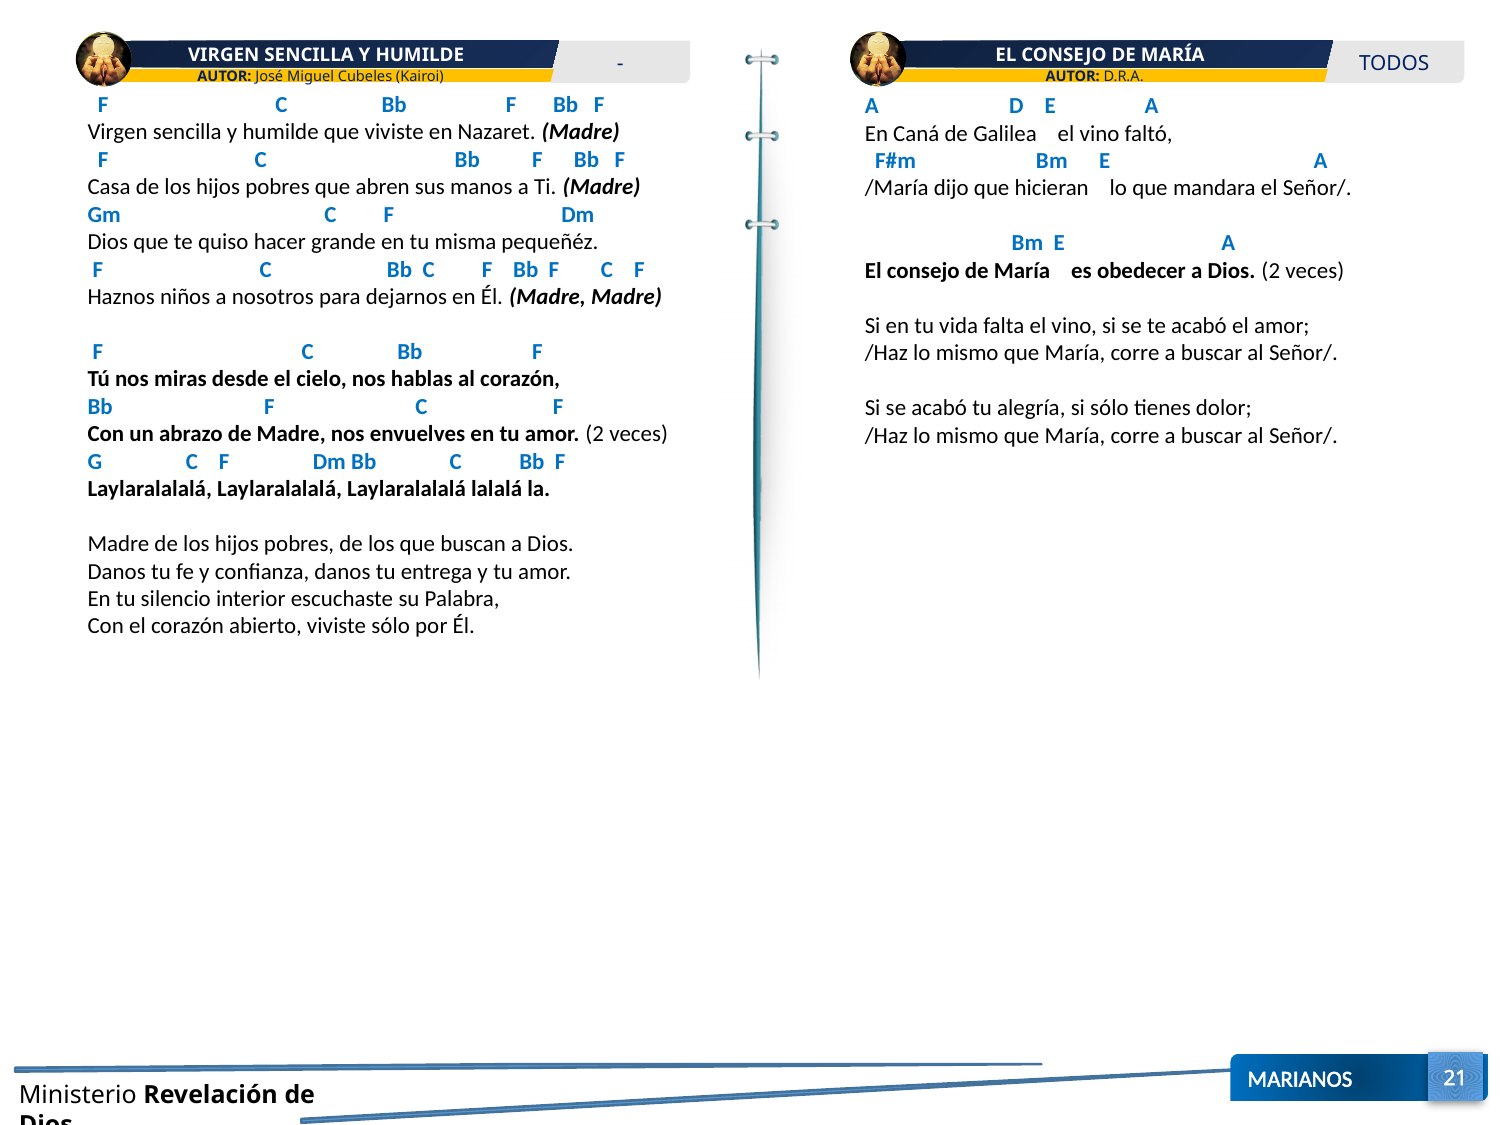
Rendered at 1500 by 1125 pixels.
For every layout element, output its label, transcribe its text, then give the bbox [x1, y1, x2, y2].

text_box A D E A En Caná de Galilea el vino faltó, F#m Bm E A /María dijo que hicieran lo que mandara el Señor/. Bm E A El consejo de María es obedecer a Dios. (2 veces) Si en tu vida falta el vino, si se te acabó el amor; /Haz lo mismo que María, corre a buscar al Señor/. Si se acabó tu alegría, si sólo tienes dolor; /Haz lo mismo que María, corre a buscar al Señor/. [849, 83, 1465, 455]
text_box VIRGEN SENCILLA Y HUMILDE [139, 39, 561, 69]
picture [438, 39, 1081, 680]
picture [75, 31, 132, 87]
text_box [13, 1062, 1043, 1071]
text_box - [549, 39, 692, 85]
text_box [389, 1068, 1228, 1120]
text_box EL CONSEJO DE MARÍA [913, 39, 1335, 69]
text_box MARIANOS [1228, 1052, 1424, 1103]
text_box AUTOR: D.R.A. [913, 67, 1330, 84]
text_box F C Bb F Bb F Virgen sencilla y humilde que viviste en Nazaret. (Madre) F C Bb F Bb F Casa de los hijos pobres que abren sus manos a Ti. (Madre) Gm C F Dm Dios que te quiso hacer grande en tu misma pequeñéz. F C Bb C F Bb F C F Haznos niños a nosotros para dejarnos en Él. (Madre, Madre) F C Bb F Tú nos miras desde el cielo, nos hablas al corazón, Bb F C F Con un abrazo de Madre, nos envuelves en tu amor. (2 veces) G C F Dm Bb C Bb F Laylaralalalá, Laylaralalalá, Laylaralalalá lalalá la. Madre de los hijos pobres, de los que buscan a Dios. Danos tu fe y confianza, danos tu entrega y tu amor. En tu silencio interior escuchaste su Palabra, Con el corazón abierto, viviste sólo por Él. [72, 81, 762, 701]
text_box AUTOR: José Miguel Cubeles (Kairoi) [139, 67, 555, 84]
text_box TODOS [1323, 39, 1466, 85]
picture [849, 31, 907, 87]
slide_number 21 [1428, 1052, 1483, 1101]
text_box Ministerio Revelación de Dios [3, 1070, 389, 1125]
